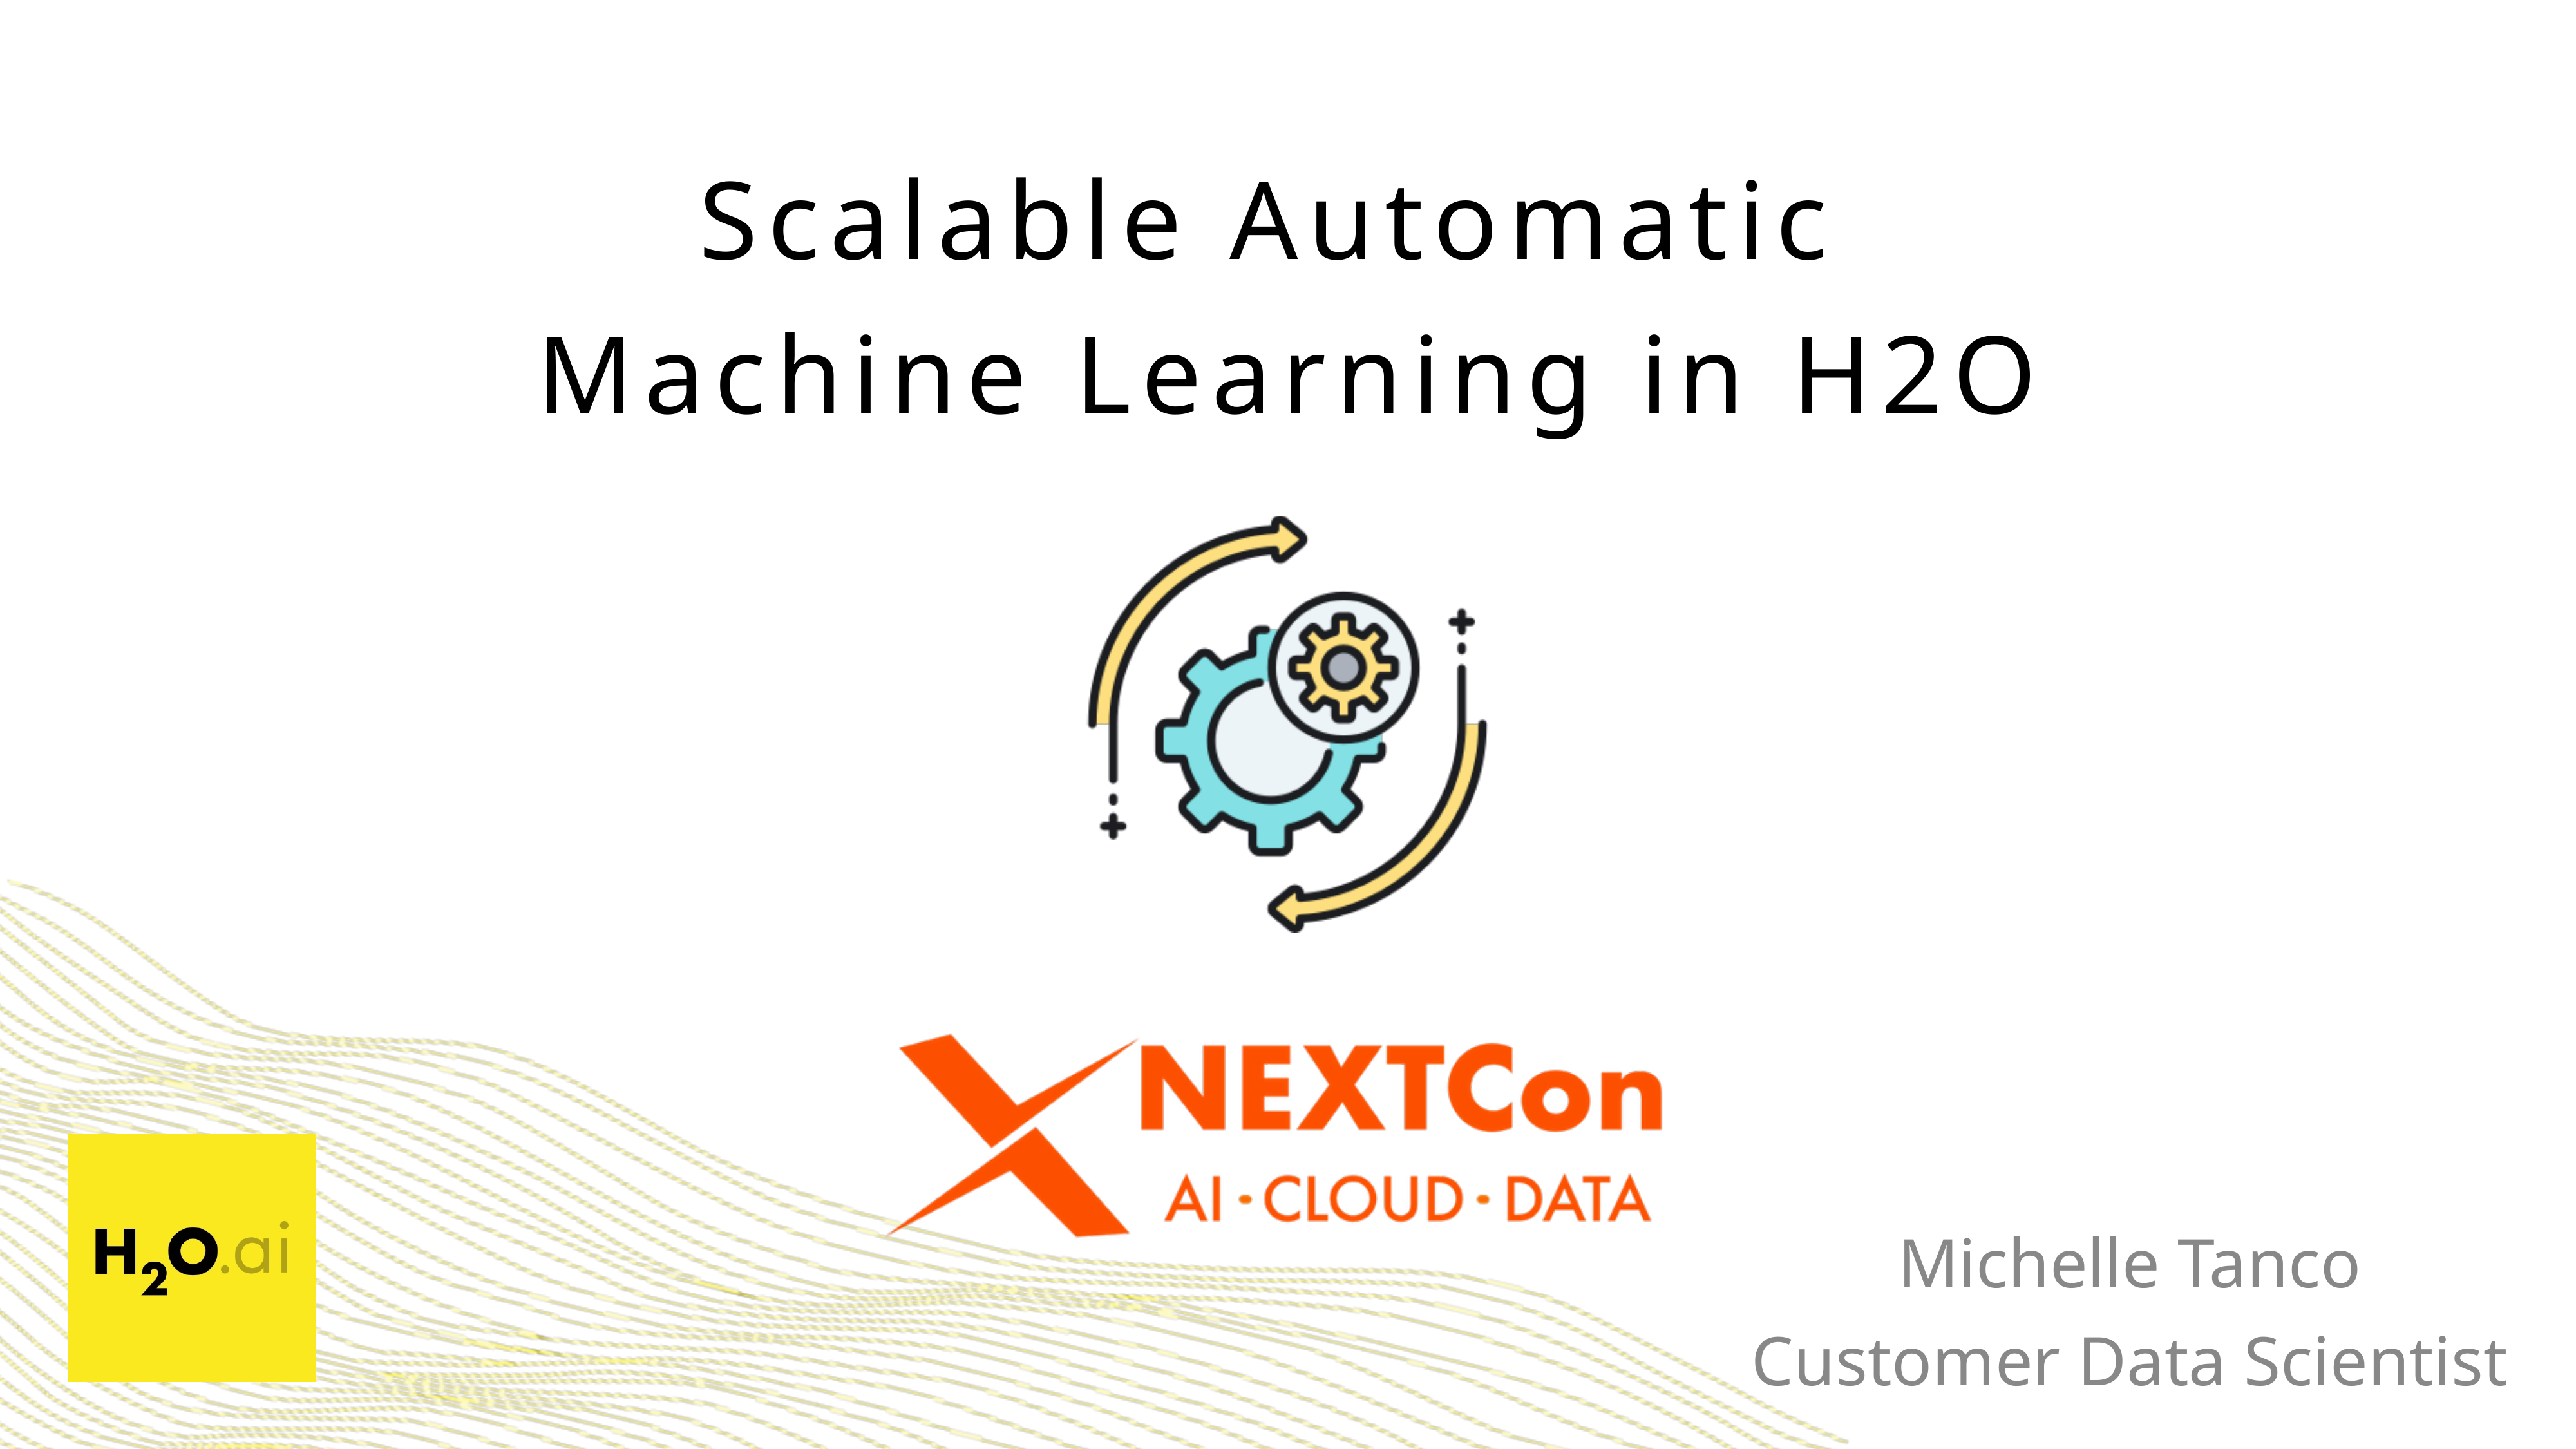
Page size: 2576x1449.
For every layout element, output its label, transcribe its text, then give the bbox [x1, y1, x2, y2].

title Scalable Automatic Machine Learning in H2O [35, 38, 2541, 523]
picture [0, 879, 1691, 1449]
picture [1079, 515, 1497, 934]
subtitle Michelle Tanco Customer Data Scientist [1596, 1211, 2576, 1449]
